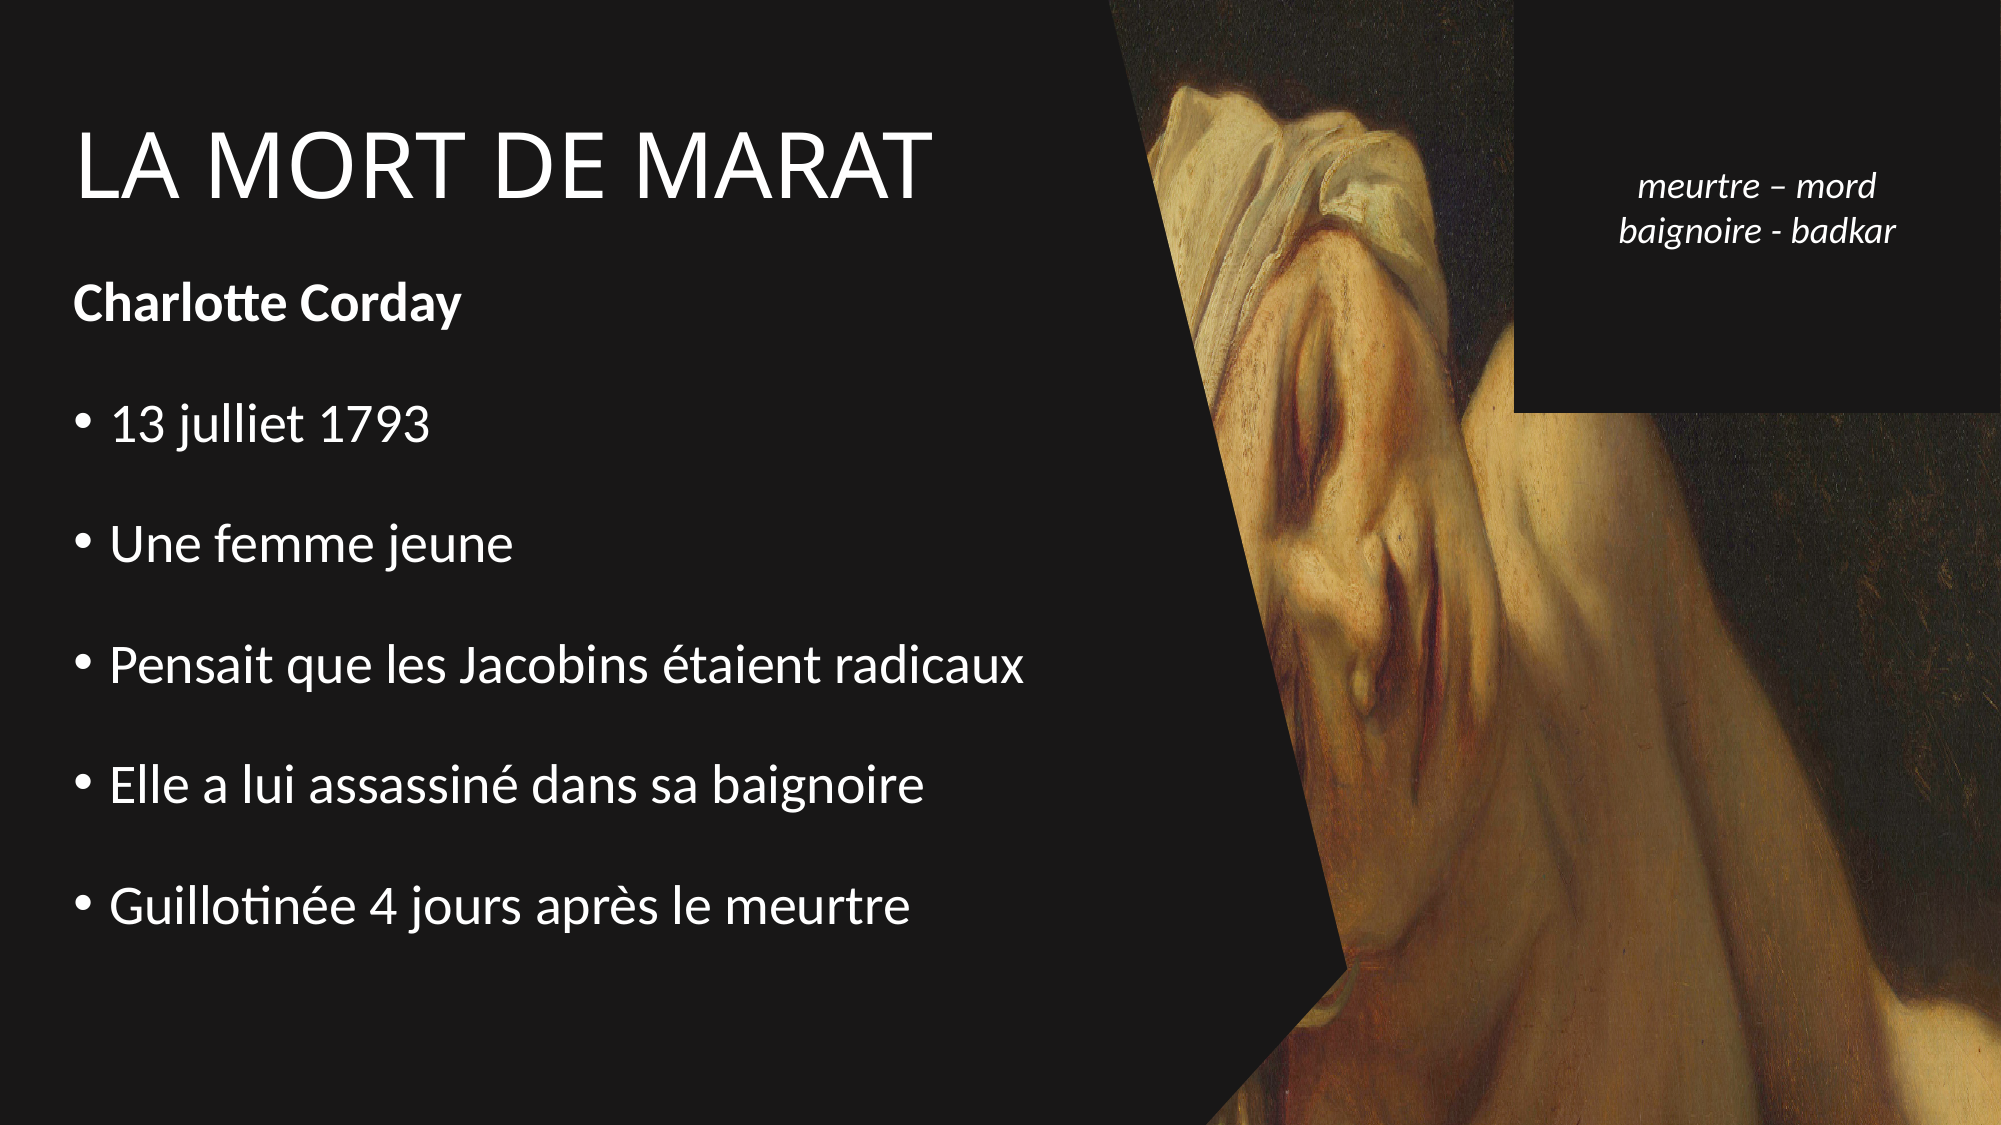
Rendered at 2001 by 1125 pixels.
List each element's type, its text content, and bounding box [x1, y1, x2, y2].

list Charlotte Corday 13 julliet 1793 Une femme jeune Pensait que les Jacobins étaient radicaux Elle a lui assassiné dans sa baignoire Guillotinée 4 jours après le meurtre [58, 224, 925, 950]
title LA MORT DE MARAT [58, 59, 925, 224]
picture [925, 0, 2001, 1125]
